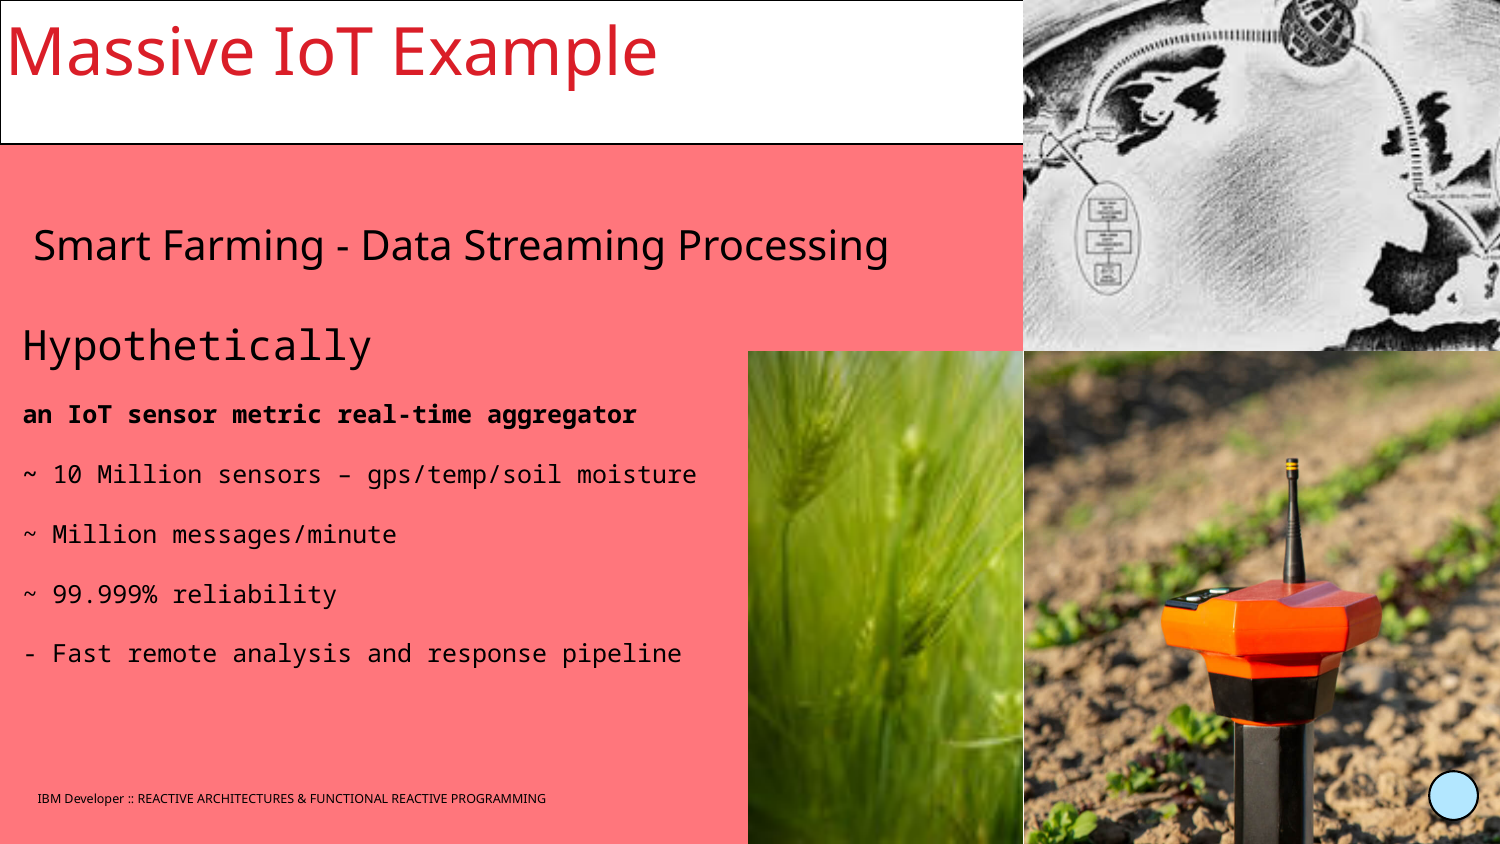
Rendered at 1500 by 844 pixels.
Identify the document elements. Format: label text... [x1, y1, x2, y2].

title Smart Farming - Data Streaming Processing Hypothetically an IoT sensor metric real-time aggregator ~ 10 Million sensors – gps/temp/soil moisture ~ Million messages/minute ~ 99.999% reliability - Fast remote analysis and response pipeline [22, 146, 1018, 735]
footer IBM Developer :: REACTIVE ARCHITECTURES & FUNCTIONAL REACTIVE PROGRAMMING [37, 785, 713, 813]
text_box Massive IoT Example [0, 0, 1018, 146]
picture [748, 0, 1500, 844]
